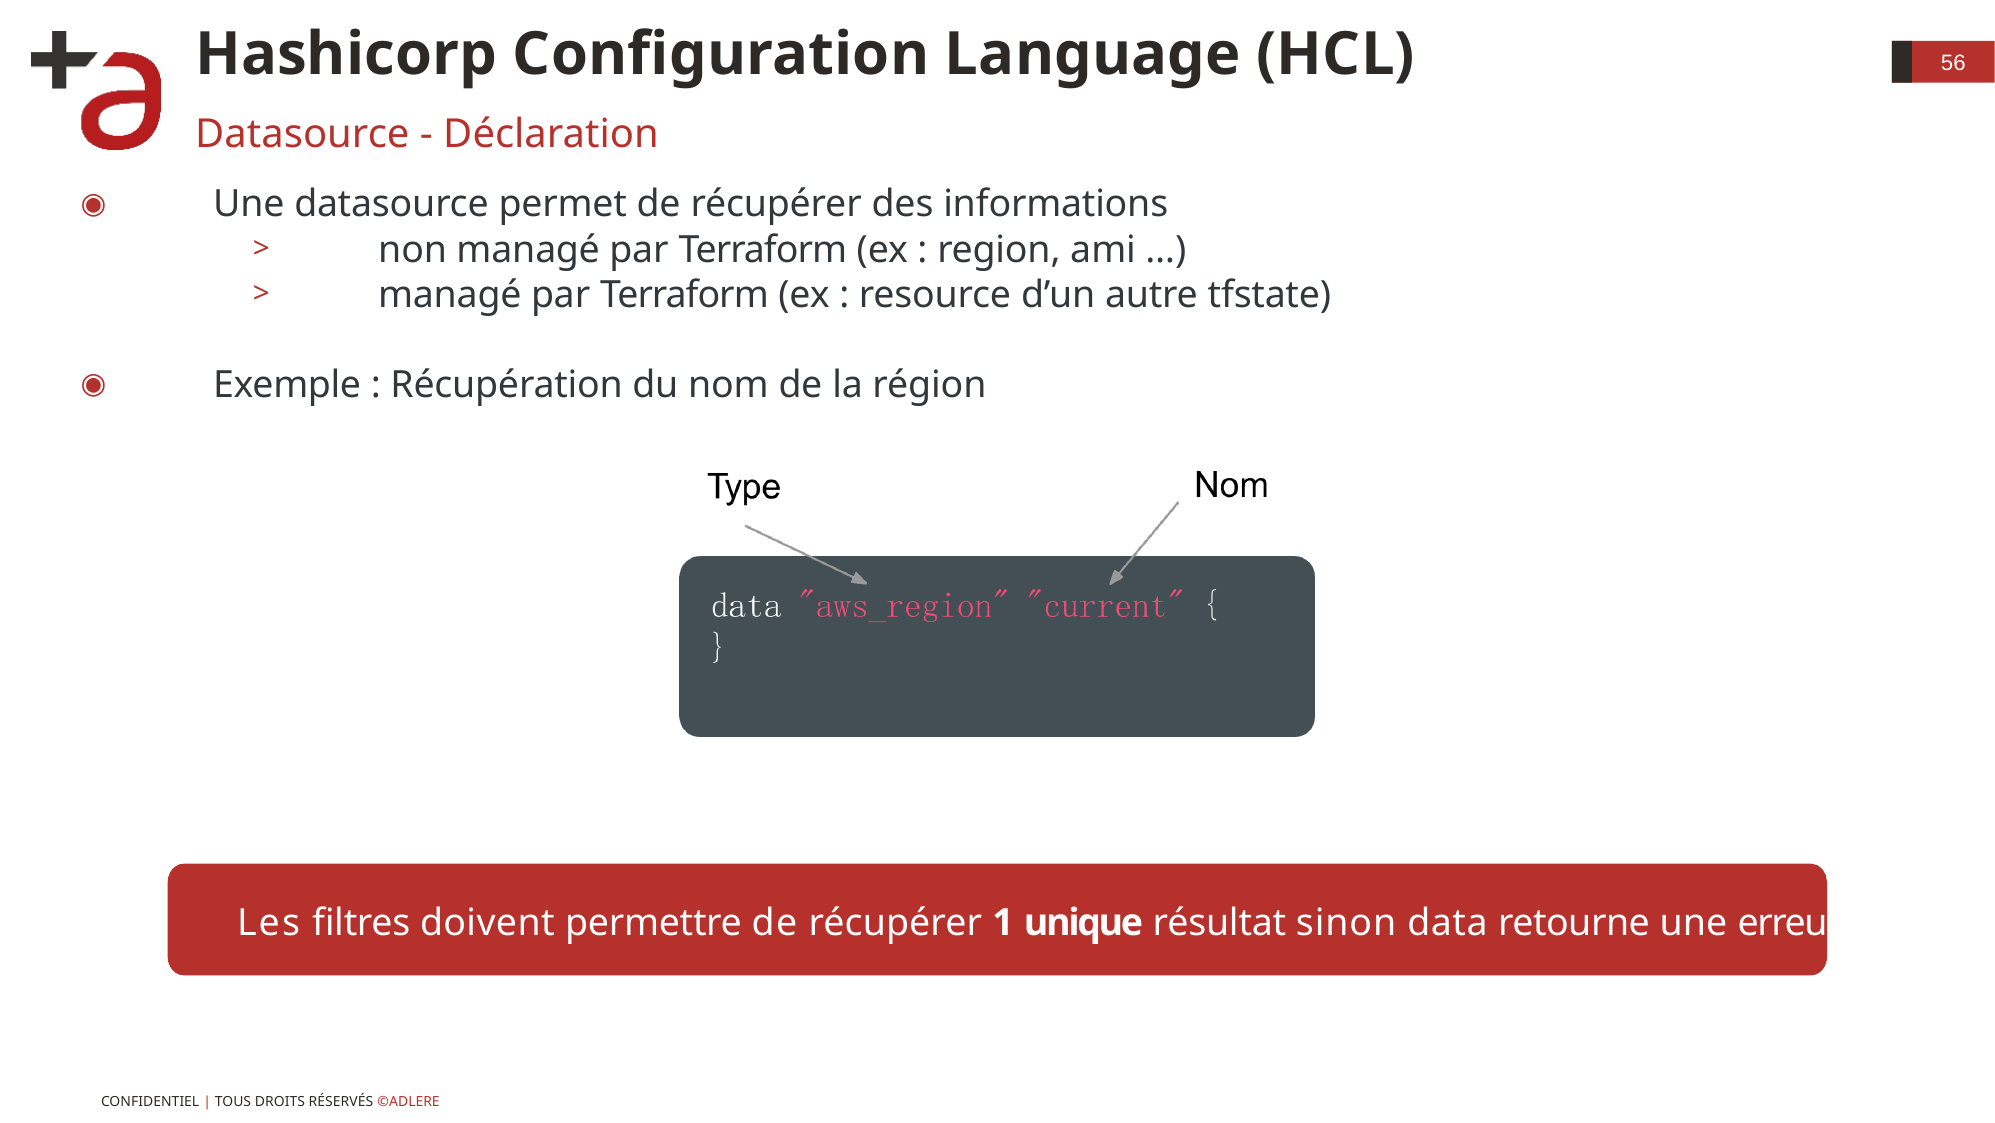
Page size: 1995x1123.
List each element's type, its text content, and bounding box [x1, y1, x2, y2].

text_box Une datasource permet de récupérer des informations non managé par Terraform (ex : region, ami …) managé par Terraform (ex : resource d’un autre tfstate) Exemple : Récupération du nom de la région [78, 177, 1995, 405]
text_box Les ﬁltres doivent permettre de récupérer 1 unique résultat sinon data retourne une erreur. [235, 895, 1995, 943]
picture [31, 31, 161, 150]
subtitle Datasource - Déclaration [180, 100, 1838, 172]
title Hashicorp Configuration Language (HCL) [180, 23, 1838, 95]
text_box [167, 863, 1828, 976]
picture [679, 451, 1315, 737]
slide_number 56 [1912, 41, 1995, 82]
